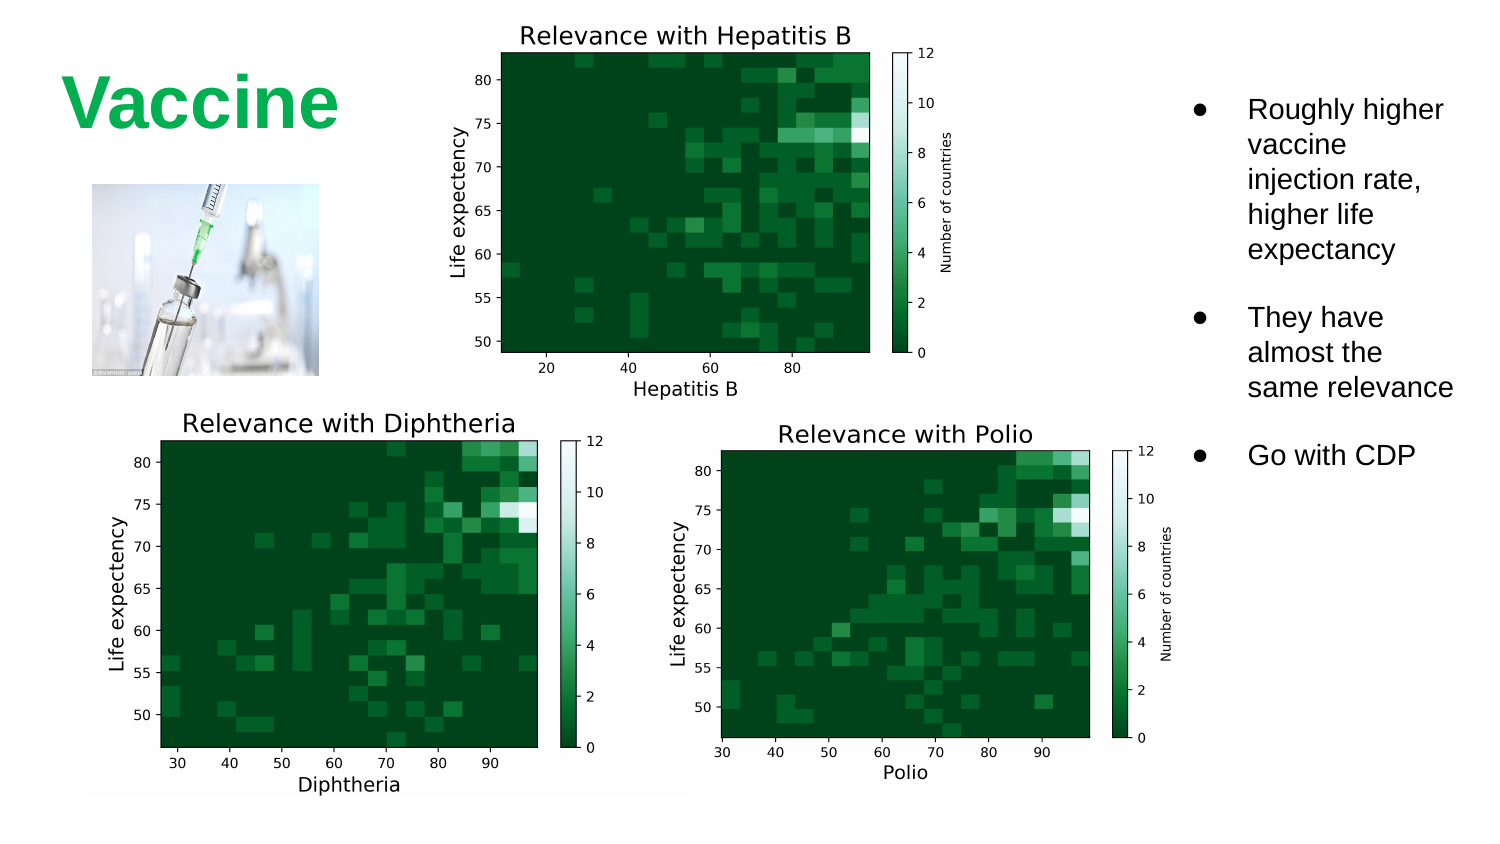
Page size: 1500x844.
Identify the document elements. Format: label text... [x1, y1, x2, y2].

text_box Vaccine [45, 46, 356, 152]
picture [85, 5, 1241, 798]
text_box Roughly higher vaccine injection rate, higher life expectancy They have almost the same relevance Go with CDP [1158, 1, 1476, 561]
picture [92, 183, 319, 377]
